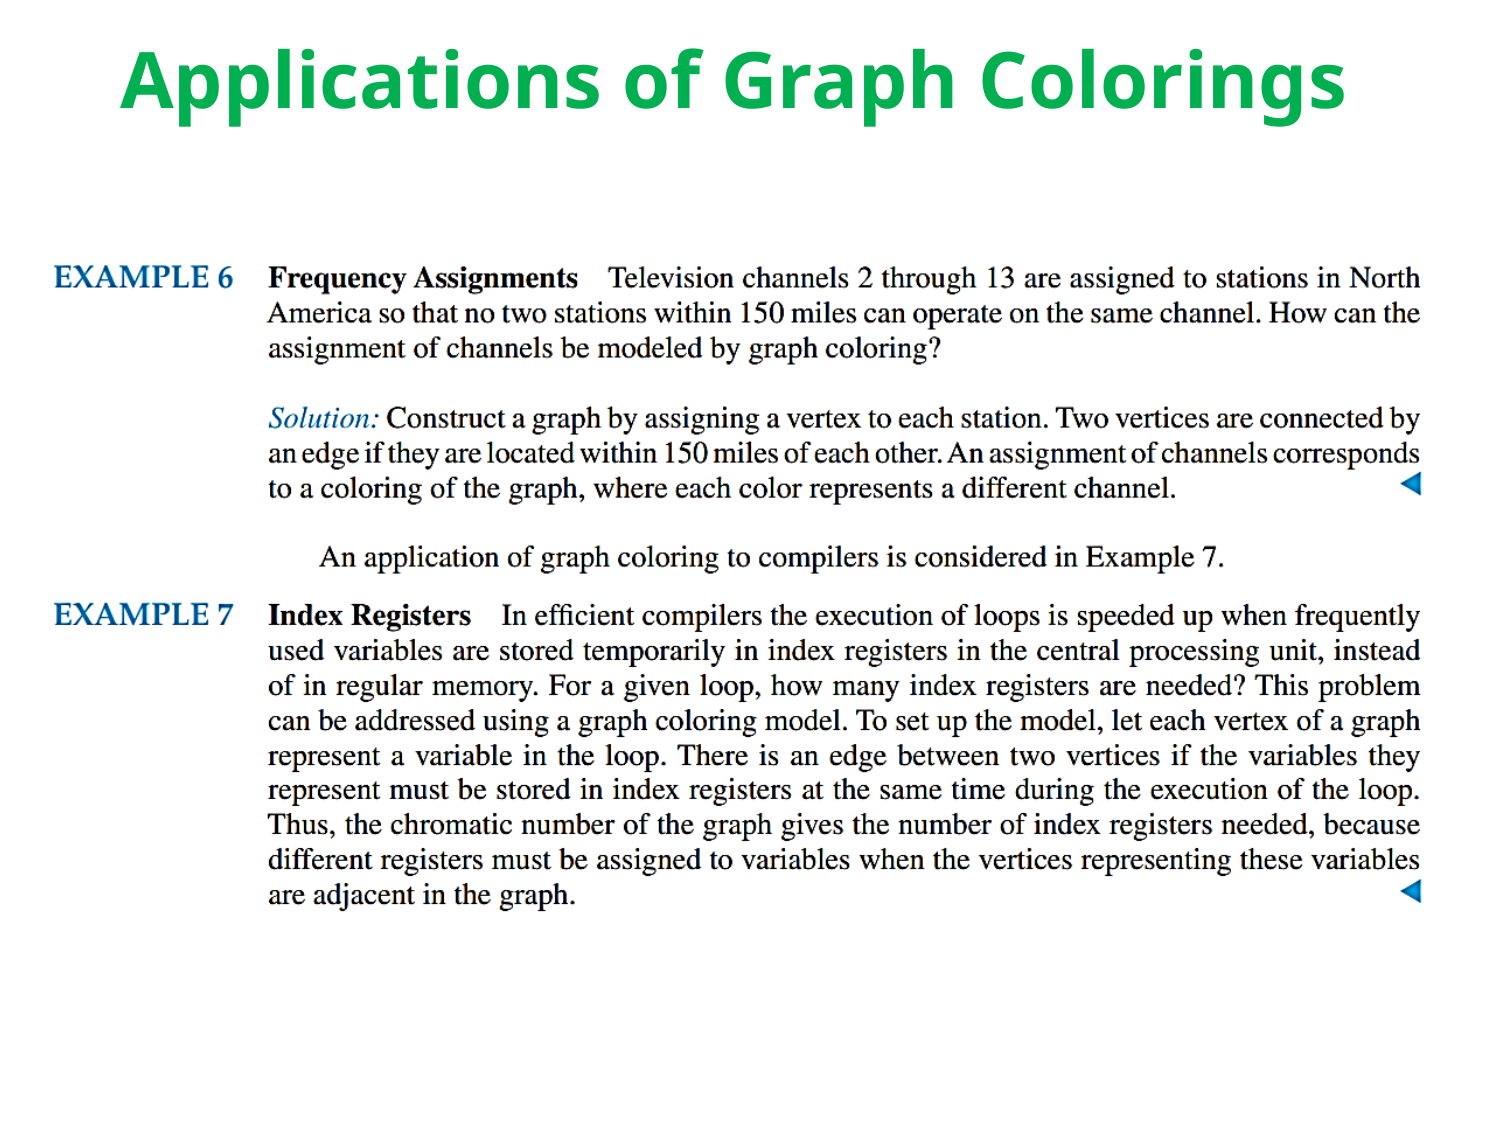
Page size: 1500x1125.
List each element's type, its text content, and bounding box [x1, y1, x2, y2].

title Applications of Graph Colorings [69, 24, 1420, 142]
picture [32, 249, 1468, 932]
